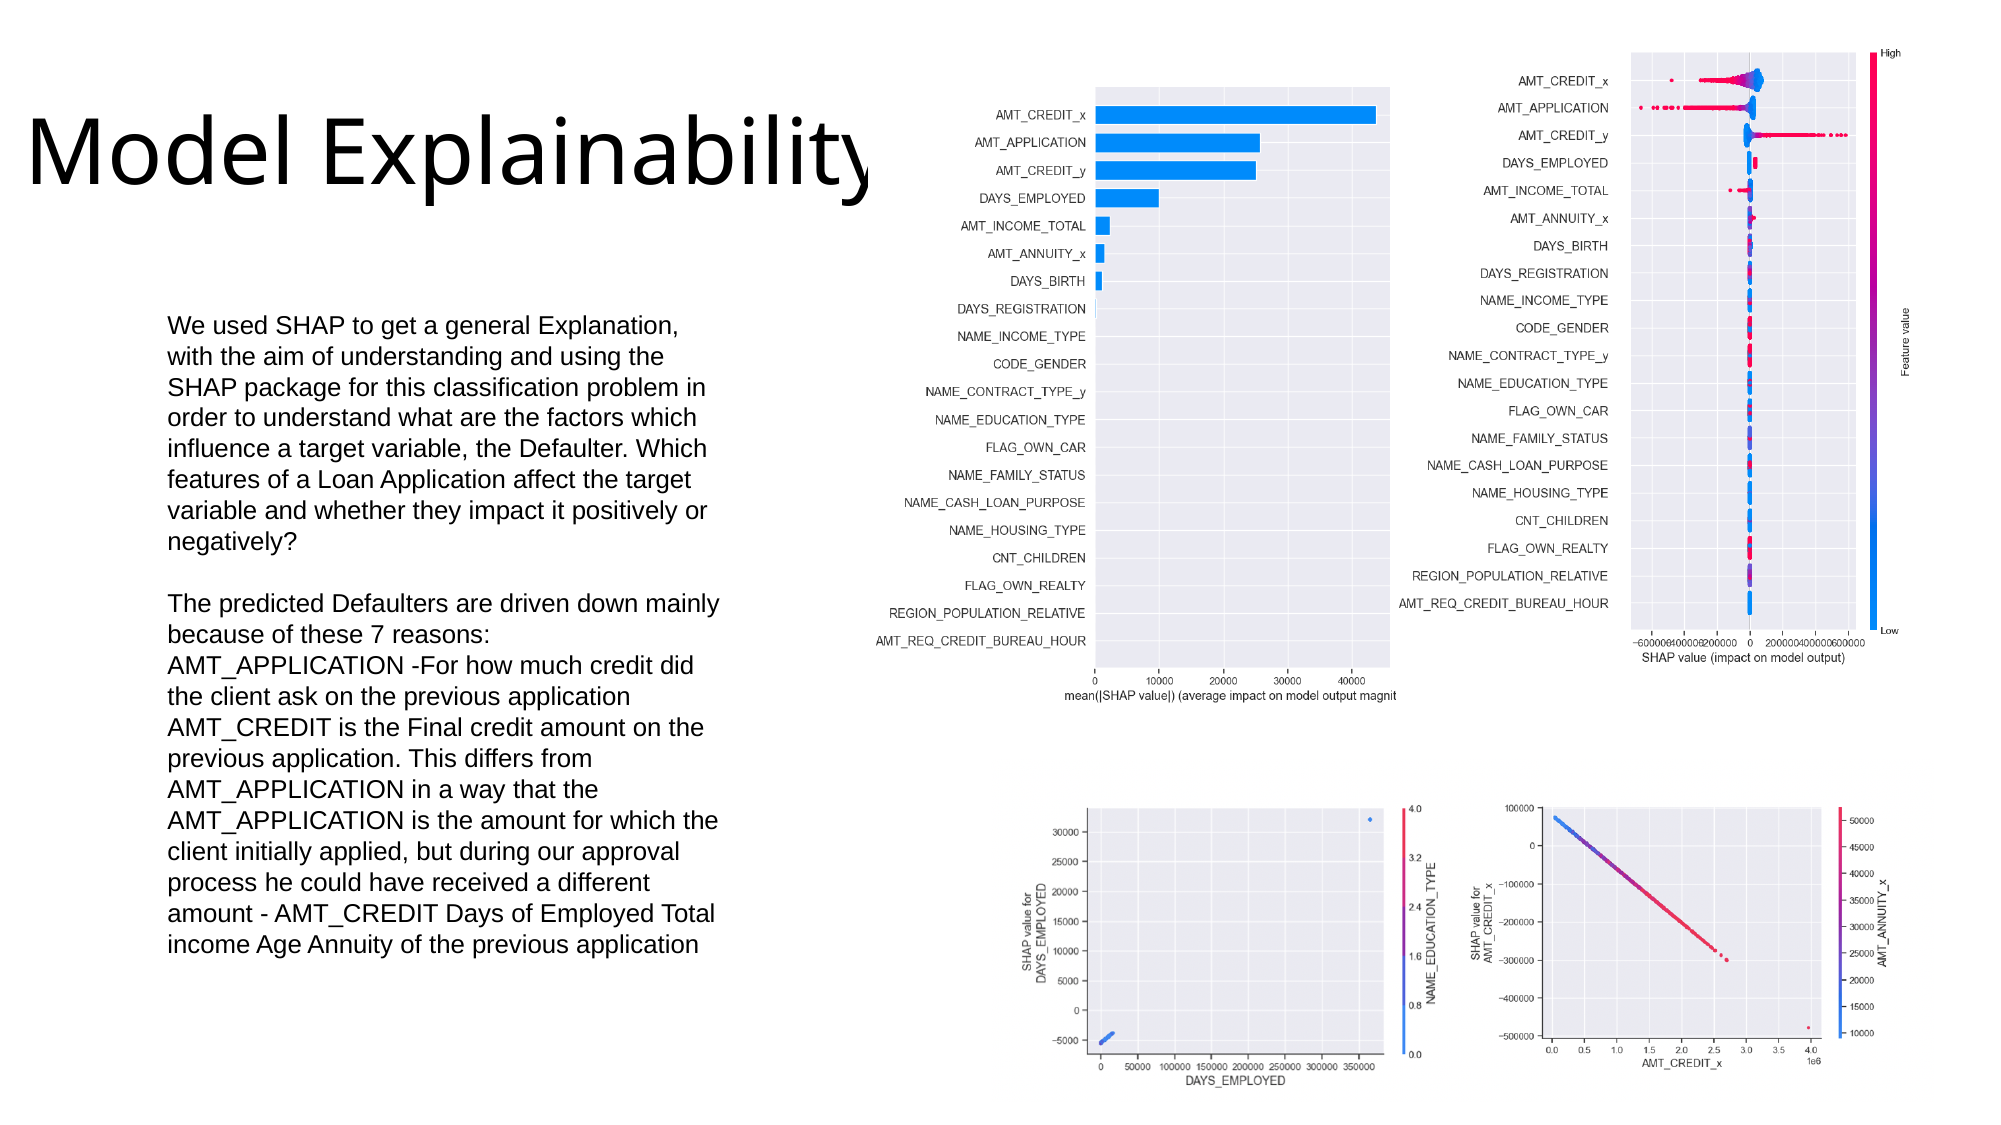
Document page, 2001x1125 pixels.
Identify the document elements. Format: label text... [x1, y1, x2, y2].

title Model Explainability [16, 45, 1390, 265]
picture [868, 42, 1918, 709]
picture [991, 759, 1935, 1102]
list We used SHAP to get a general Explanation, with the aim of understanding and using the SHAP package for this classification problem in order to understand what are the factors which influence a target variable, the Defaulter. Which features of a Loan Application affect the target variable and whether they impact it positively or negatively? The predicted Defaulters are driven down mainly because of these 7 reasons: AMT_APPLICATION -For how much credit did the client ask on the previous application AMT_CREDIT is the Final credit amount on the previous application. This differs from AMT_APPLICATION in a way that the AMT_APPLICATION is the amount for which the client initially applied, but during our approval process he could have received a different amount - AMT_CREDIT Days of Employed Total income Age Annuity of the previous application [159, 300, 734, 1016]
